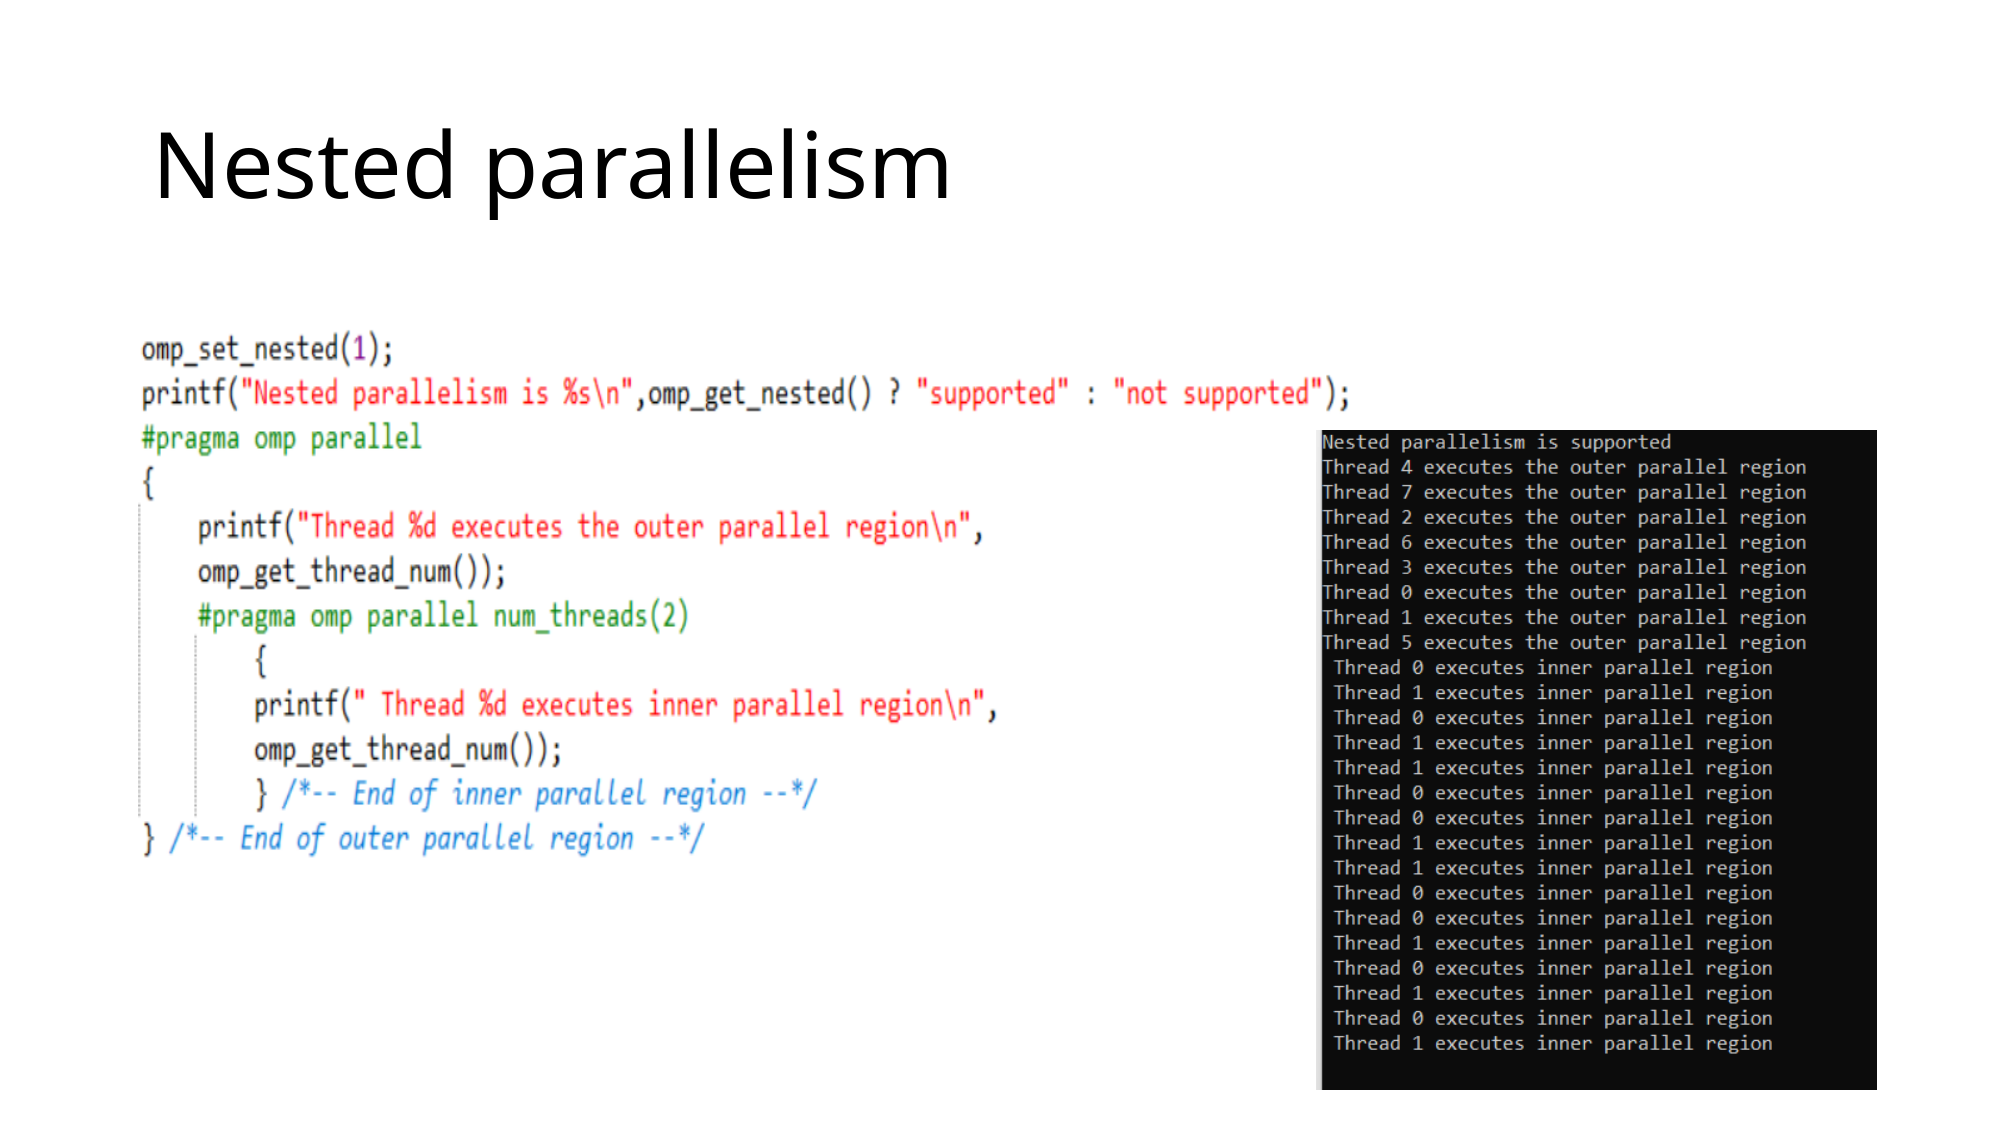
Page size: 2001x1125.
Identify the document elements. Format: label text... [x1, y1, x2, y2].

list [137, 312, 1379, 865]
title Nested parallelism [137, 59, 1863, 278]
picture [1316, 430, 1877, 1090]
